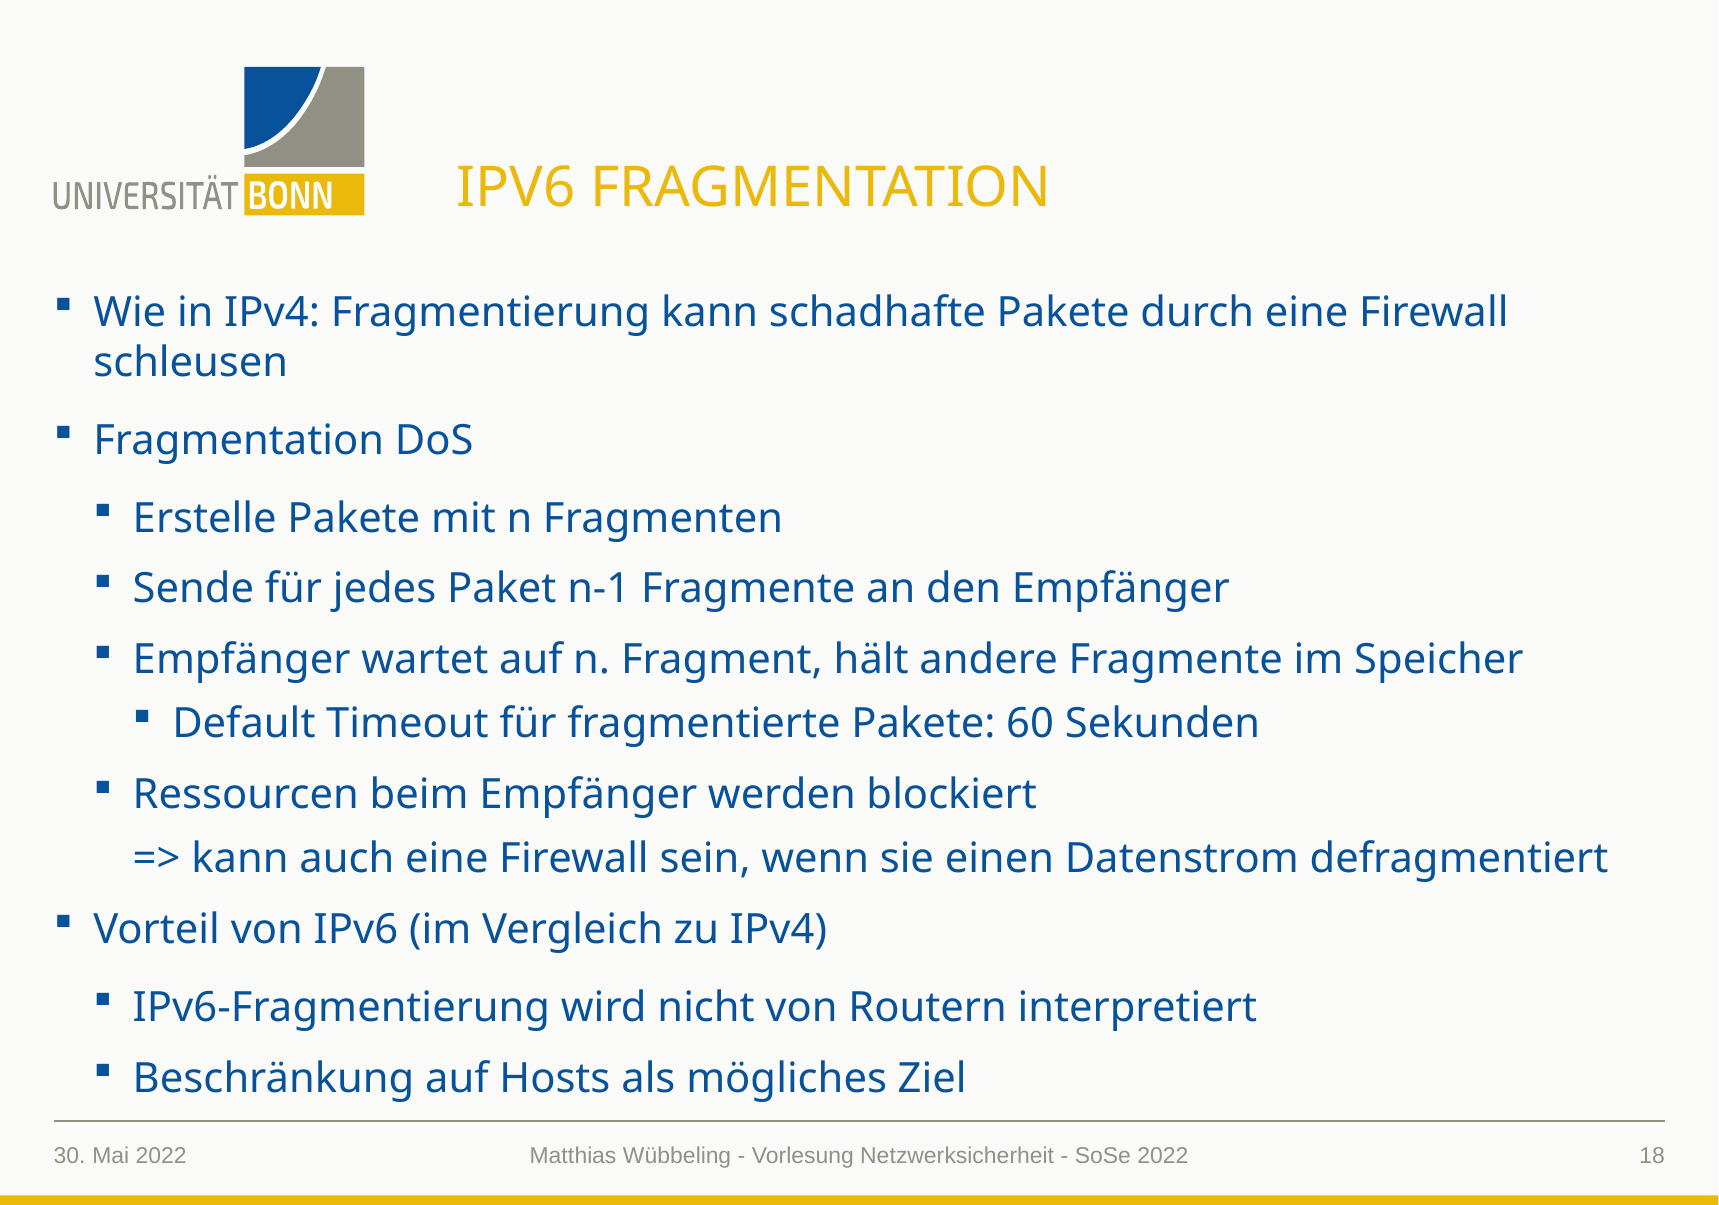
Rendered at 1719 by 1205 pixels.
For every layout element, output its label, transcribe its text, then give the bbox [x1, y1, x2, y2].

title IPv6 Fragmentation [456, 67, 1665, 218]
slide_number 30. Mai 2022 [53, 1121, 215, 1189]
footer Matthias Wübbeling - Vorlesung Netzwerksicherheit - SoSe 2022 [389, 1121, 1329, 1189]
list Wie in IPv4: Fragmentierung kann schadhafte Pakete durch eine Firewall schleusen Fragmentation DoS Erstelle Pakete mit n Fragmenten Sende für jedes Paket n-1 Fragmente an den Empfänger Empfänger wartet auf n. Fragment, hält andere Fragmente im Speicher Default Timeout für fragmentierte Pakete: 60 Sekunden Ressourcen beim Empfänger werden blockiert => kann auch eine Firewall sein, wenn sie einen Datenstrom defragmentiert Vorteil von IPv6 (im Vergleich zu IPv4) IPv6-Fragmentierung wird nicht von Routern interpretiert Beschränkung auf Hosts als mögliches Ziel [53, 284, 1665, 1055]
slide_number 18 [1557, 1121, 1665, 1189]
